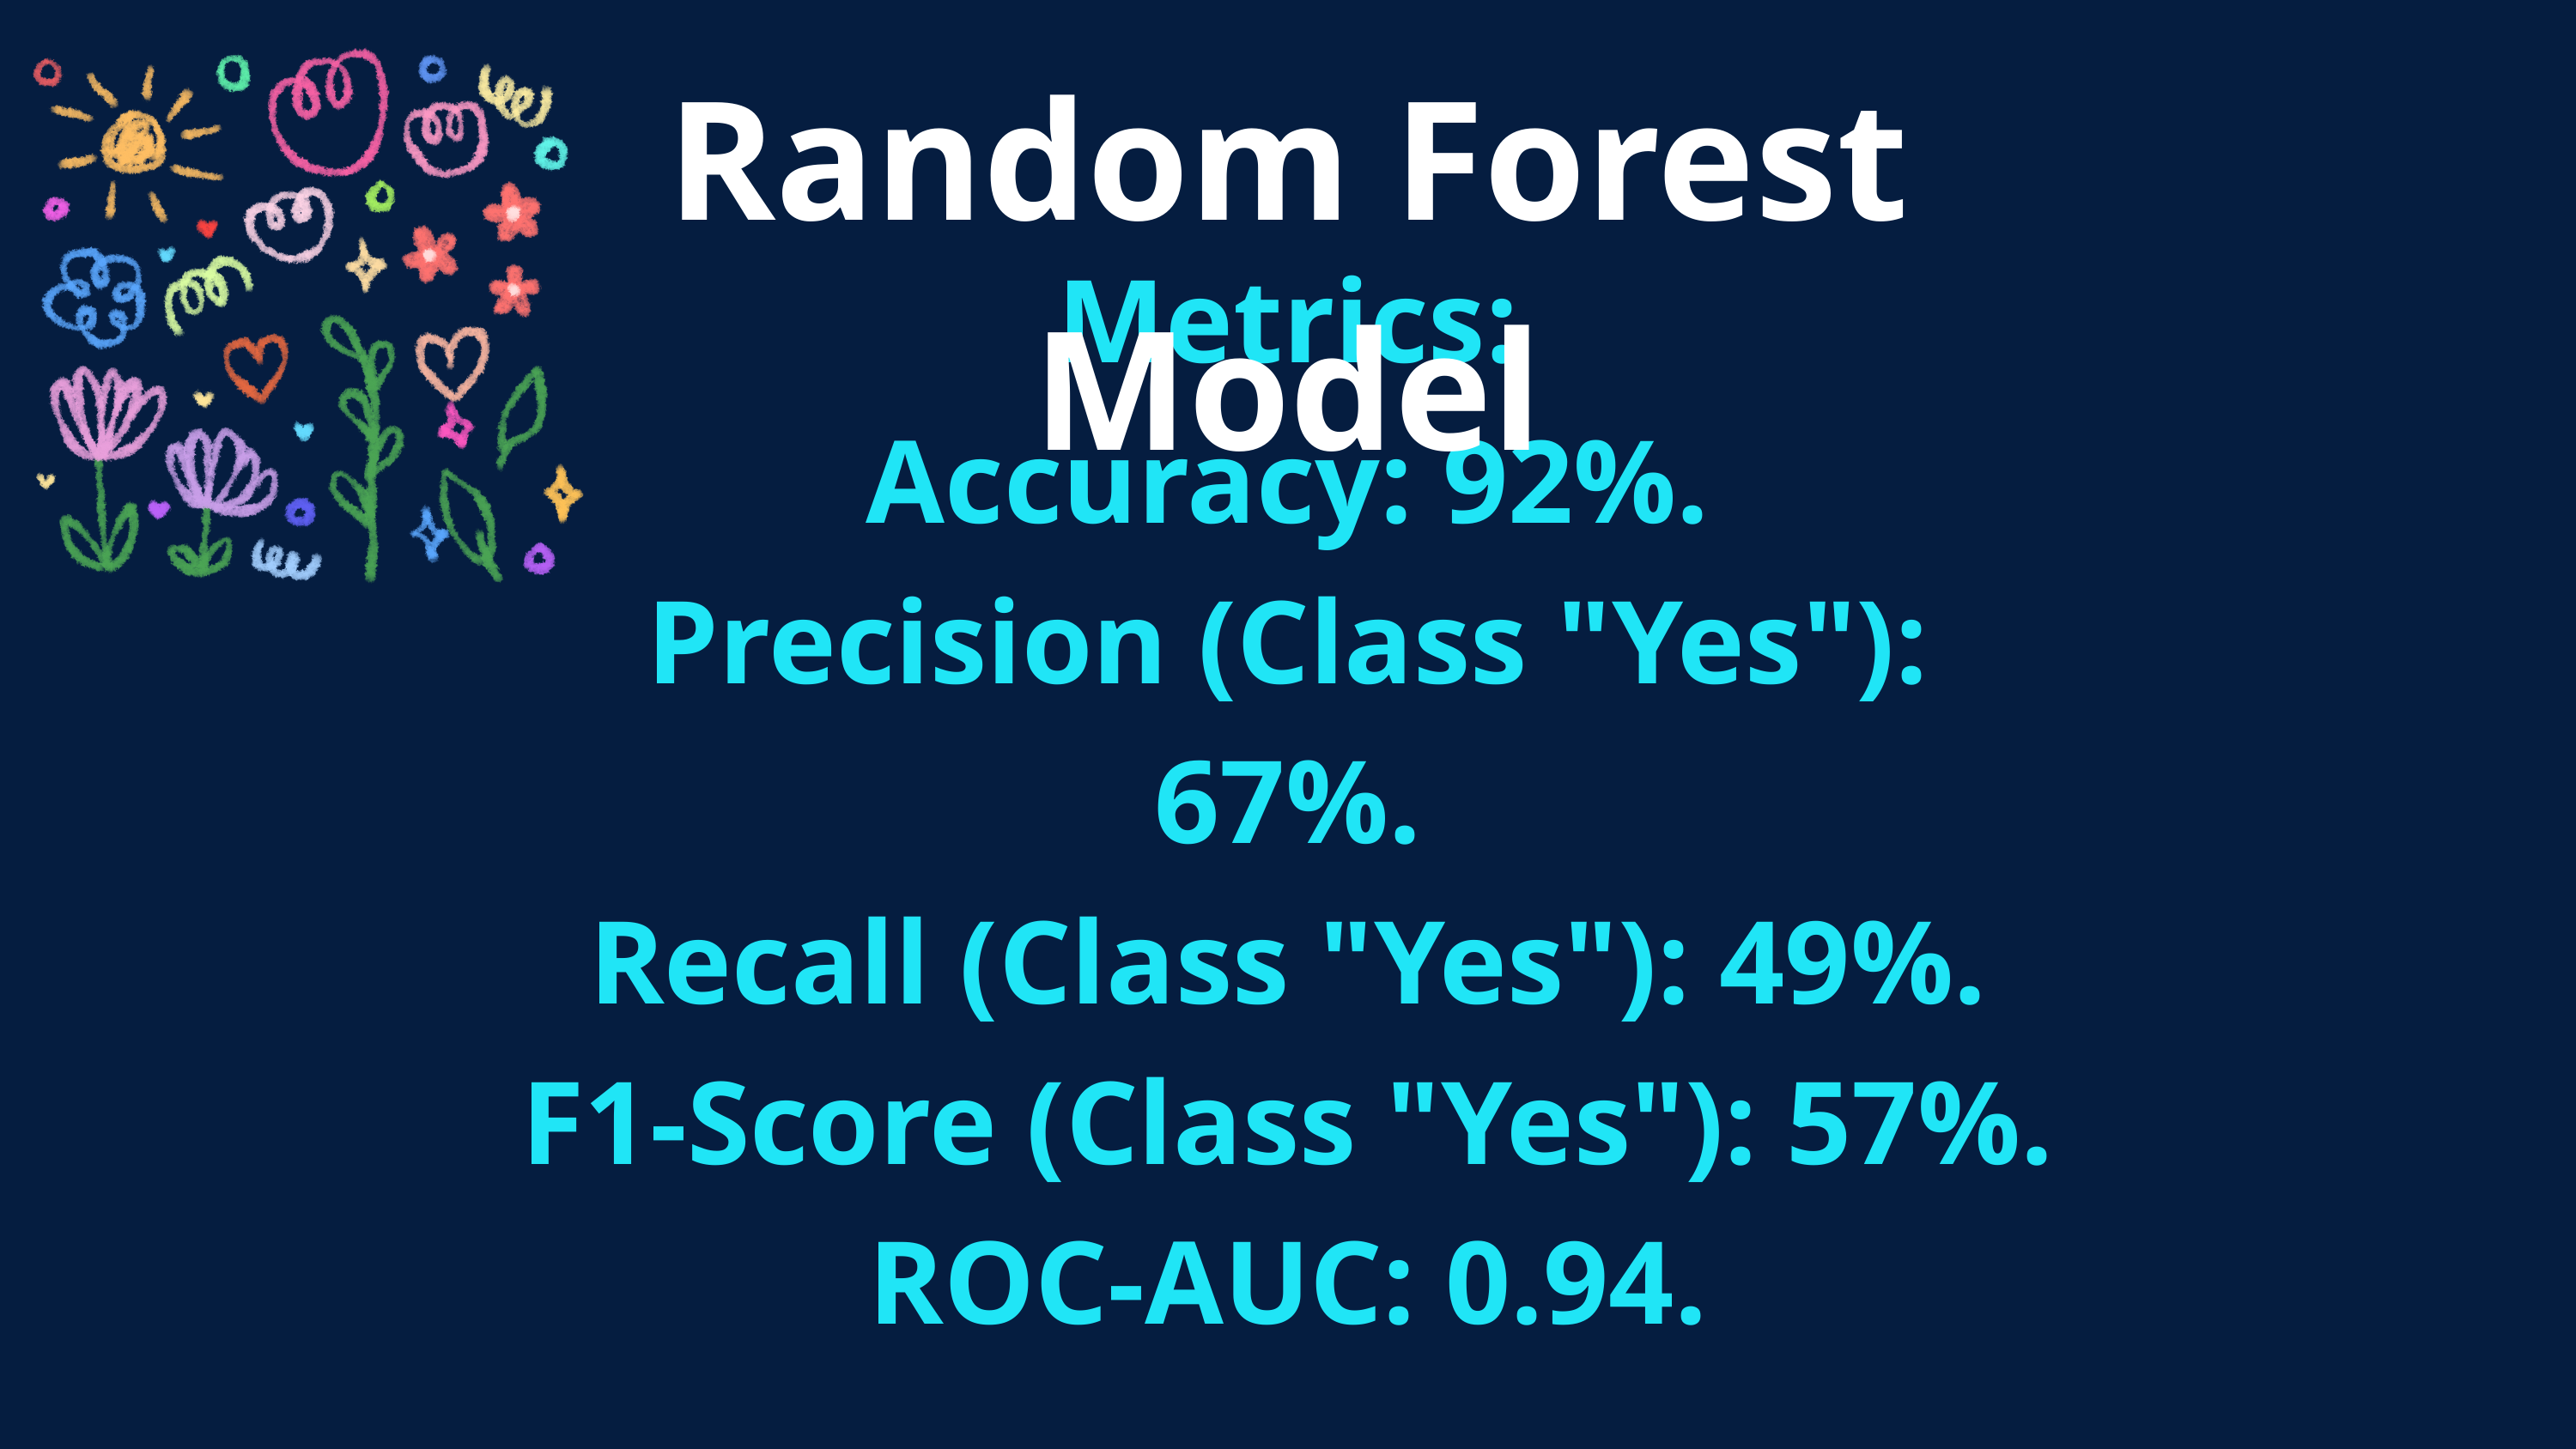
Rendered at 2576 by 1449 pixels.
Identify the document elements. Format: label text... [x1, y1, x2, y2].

text_box [32, 46, 585, 584]
text_box Random Forest Model [403, 22, 2173, 483]
text_box Metrics: Accuracy: 92%. Precision (Class "Yes"): 67%. Recall (Class "Yes"): 49%. F1-Score (Class "Yes"): 57%. ROC-AUC: 0.94. [500, 483, 2075, 1348]
